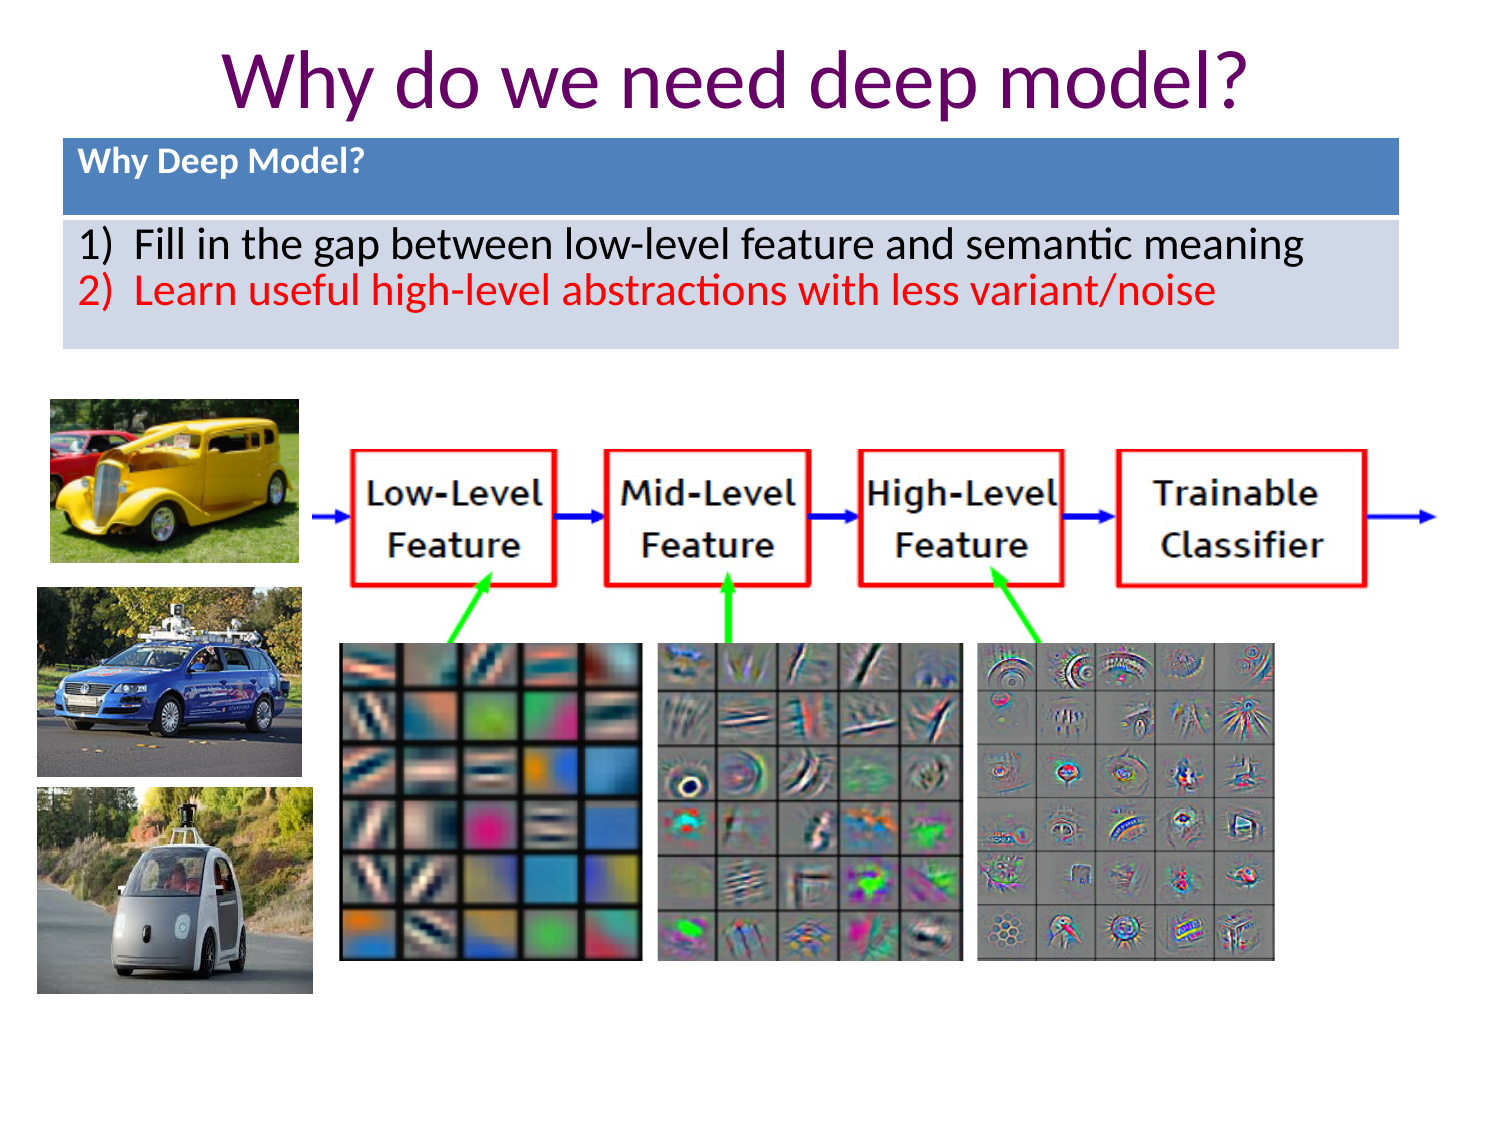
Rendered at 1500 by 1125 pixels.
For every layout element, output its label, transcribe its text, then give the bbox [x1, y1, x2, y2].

table_header Why Deep Model? [63, 138, 1399, 215]
picture [49, 399, 299, 563]
picture [37, 787, 313, 994]
table_cell Fill in the gap between low-level feature and semantic meaning Learn useful high-level abstractions with less variant/noise [63, 220, 1399, 349]
picture [312, 449, 1438, 961]
picture [37, 587, 302, 778]
text_box Why do we need deep model? [150, 0, 1323, 137]
